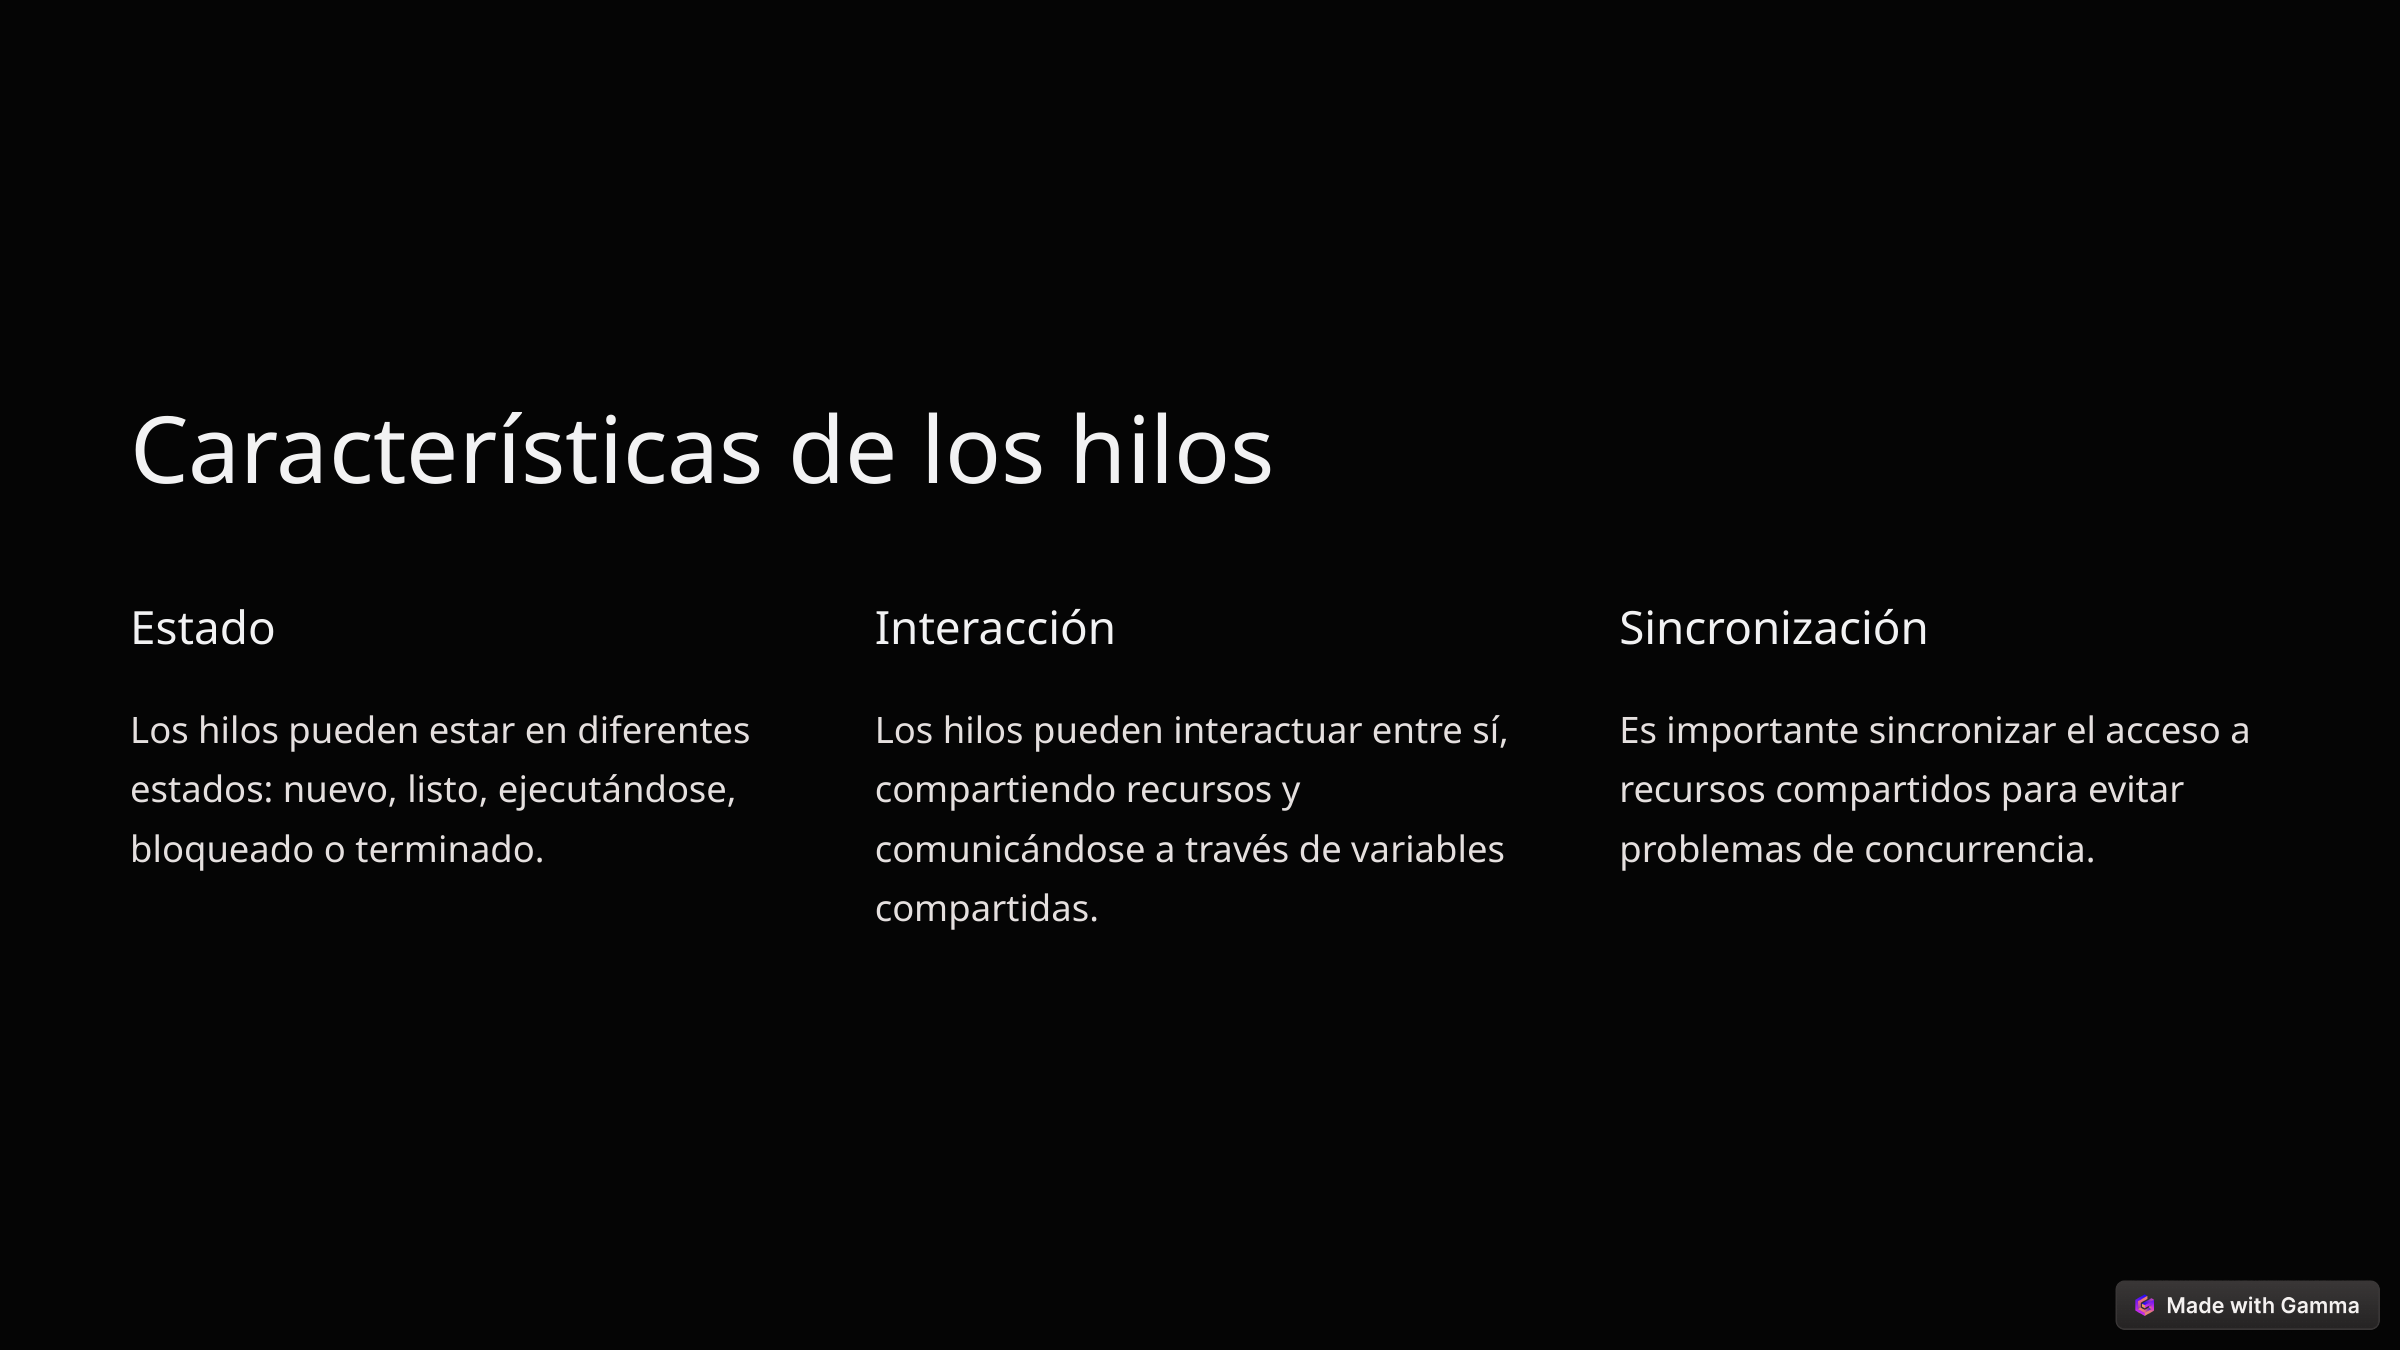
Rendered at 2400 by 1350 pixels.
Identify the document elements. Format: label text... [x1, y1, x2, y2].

picture [2106, 1271, 2389, 1339]
text_box Interacción [874, 596, 1340, 655]
text_box Es importante sincronizar el acceso a recursos compartidos para evitar problemas de concurrencia. [1619, 691, 2272, 870]
text_box Características de los hilos [130, 386, 1368, 504]
text_box Los hilos pueden interactuar entre sí, compartiendo recursos y comunicándose a través de variables compartidas. [874, 691, 1528, 930]
text_box Estado [130, 596, 596, 655]
text_box Los hilos pueden estar en diferentes estados: nuevo, listo, ejecutándose, bloqueado o terminado. [130, 691, 783, 870]
text_box Sincronización [1619, 596, 2085, 655]
